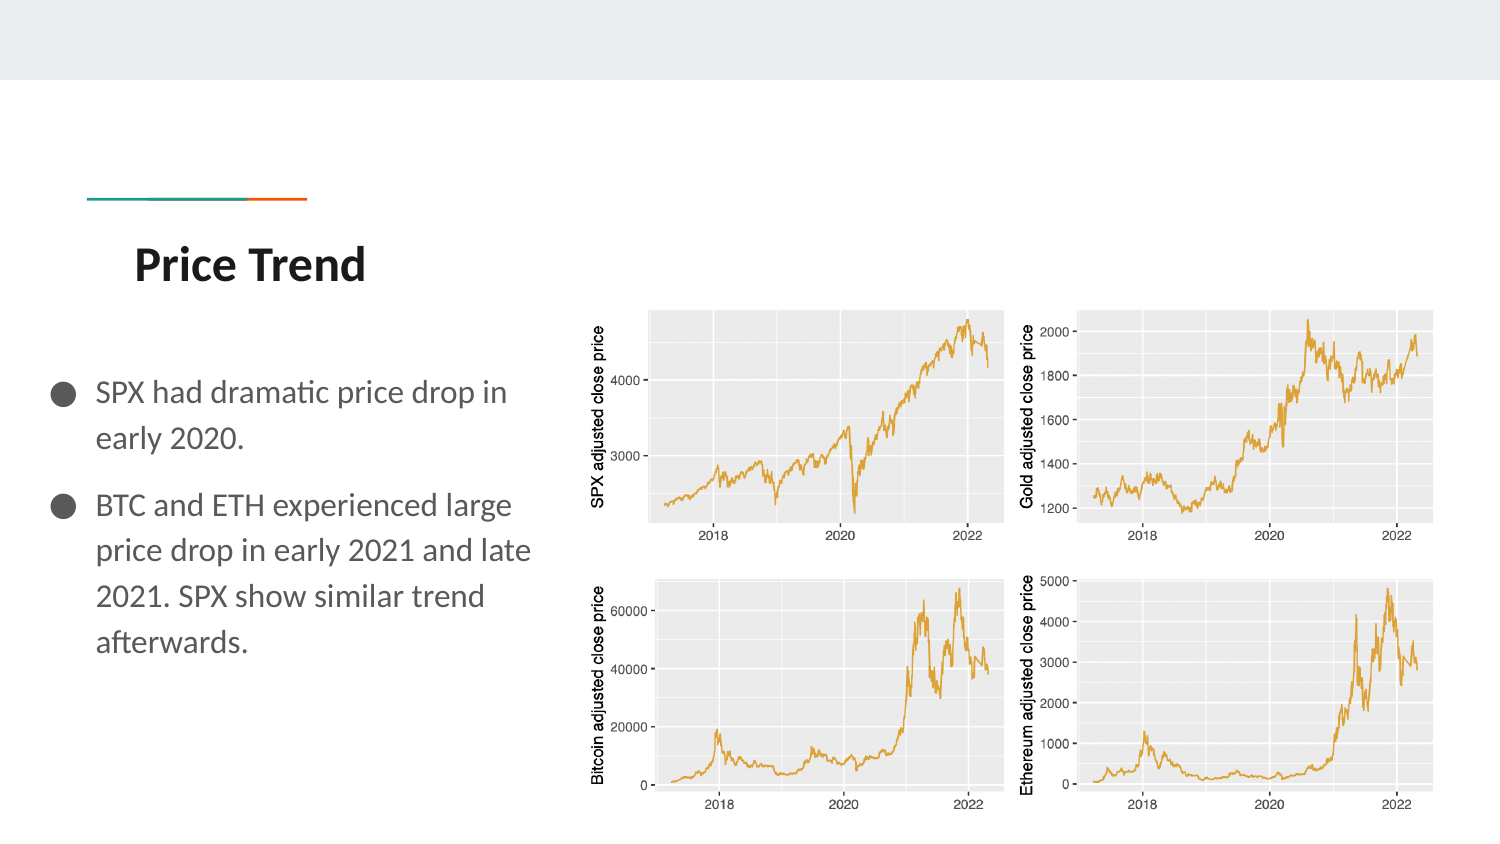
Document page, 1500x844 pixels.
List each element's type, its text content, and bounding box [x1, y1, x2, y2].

picture [553, 289, 1457, 830]
text_box SPX had dramatic price drop in early 2020. BTC and ETH experienced large price drop in early 2021 and late 2021. SPX show similar trend afterwards. [33, 349, 548, 830]
title Price Trend [119, 216, 1381, 305]
